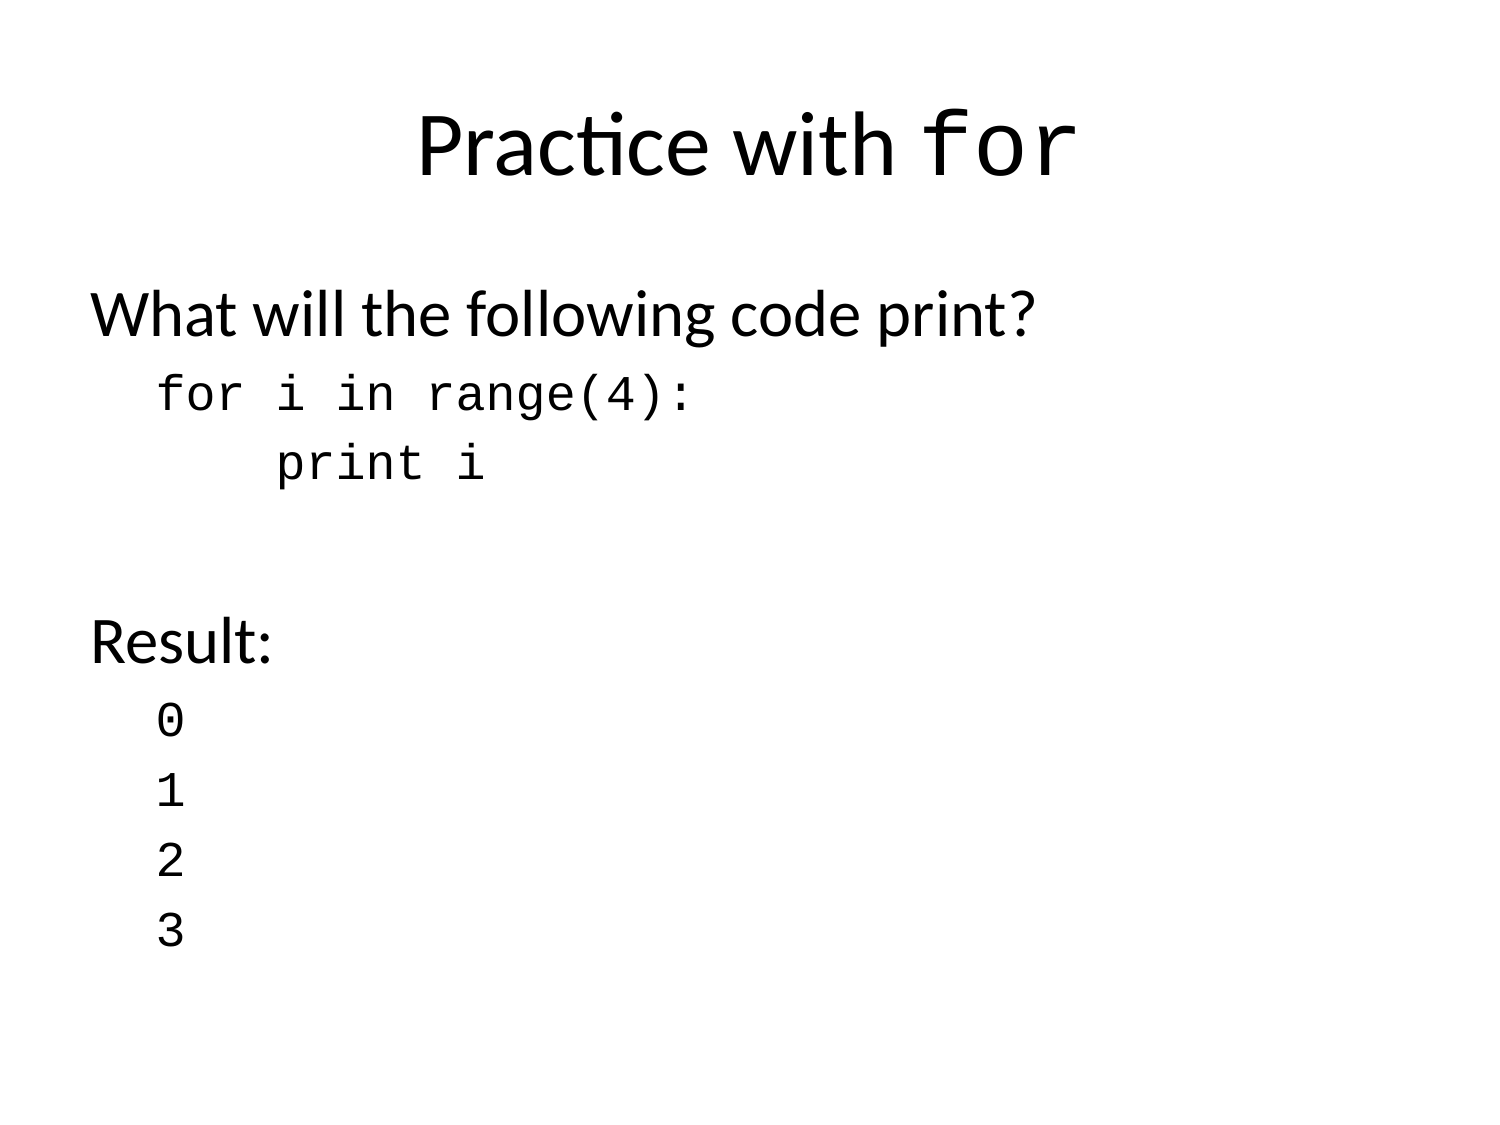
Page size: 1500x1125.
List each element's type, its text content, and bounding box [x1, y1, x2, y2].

title Practice with for [75, 45, 1425, 233]
list What will the following code print? for i in range(4): print i Result: 0 1 2 3 [75, 262, 1425, 1005]
